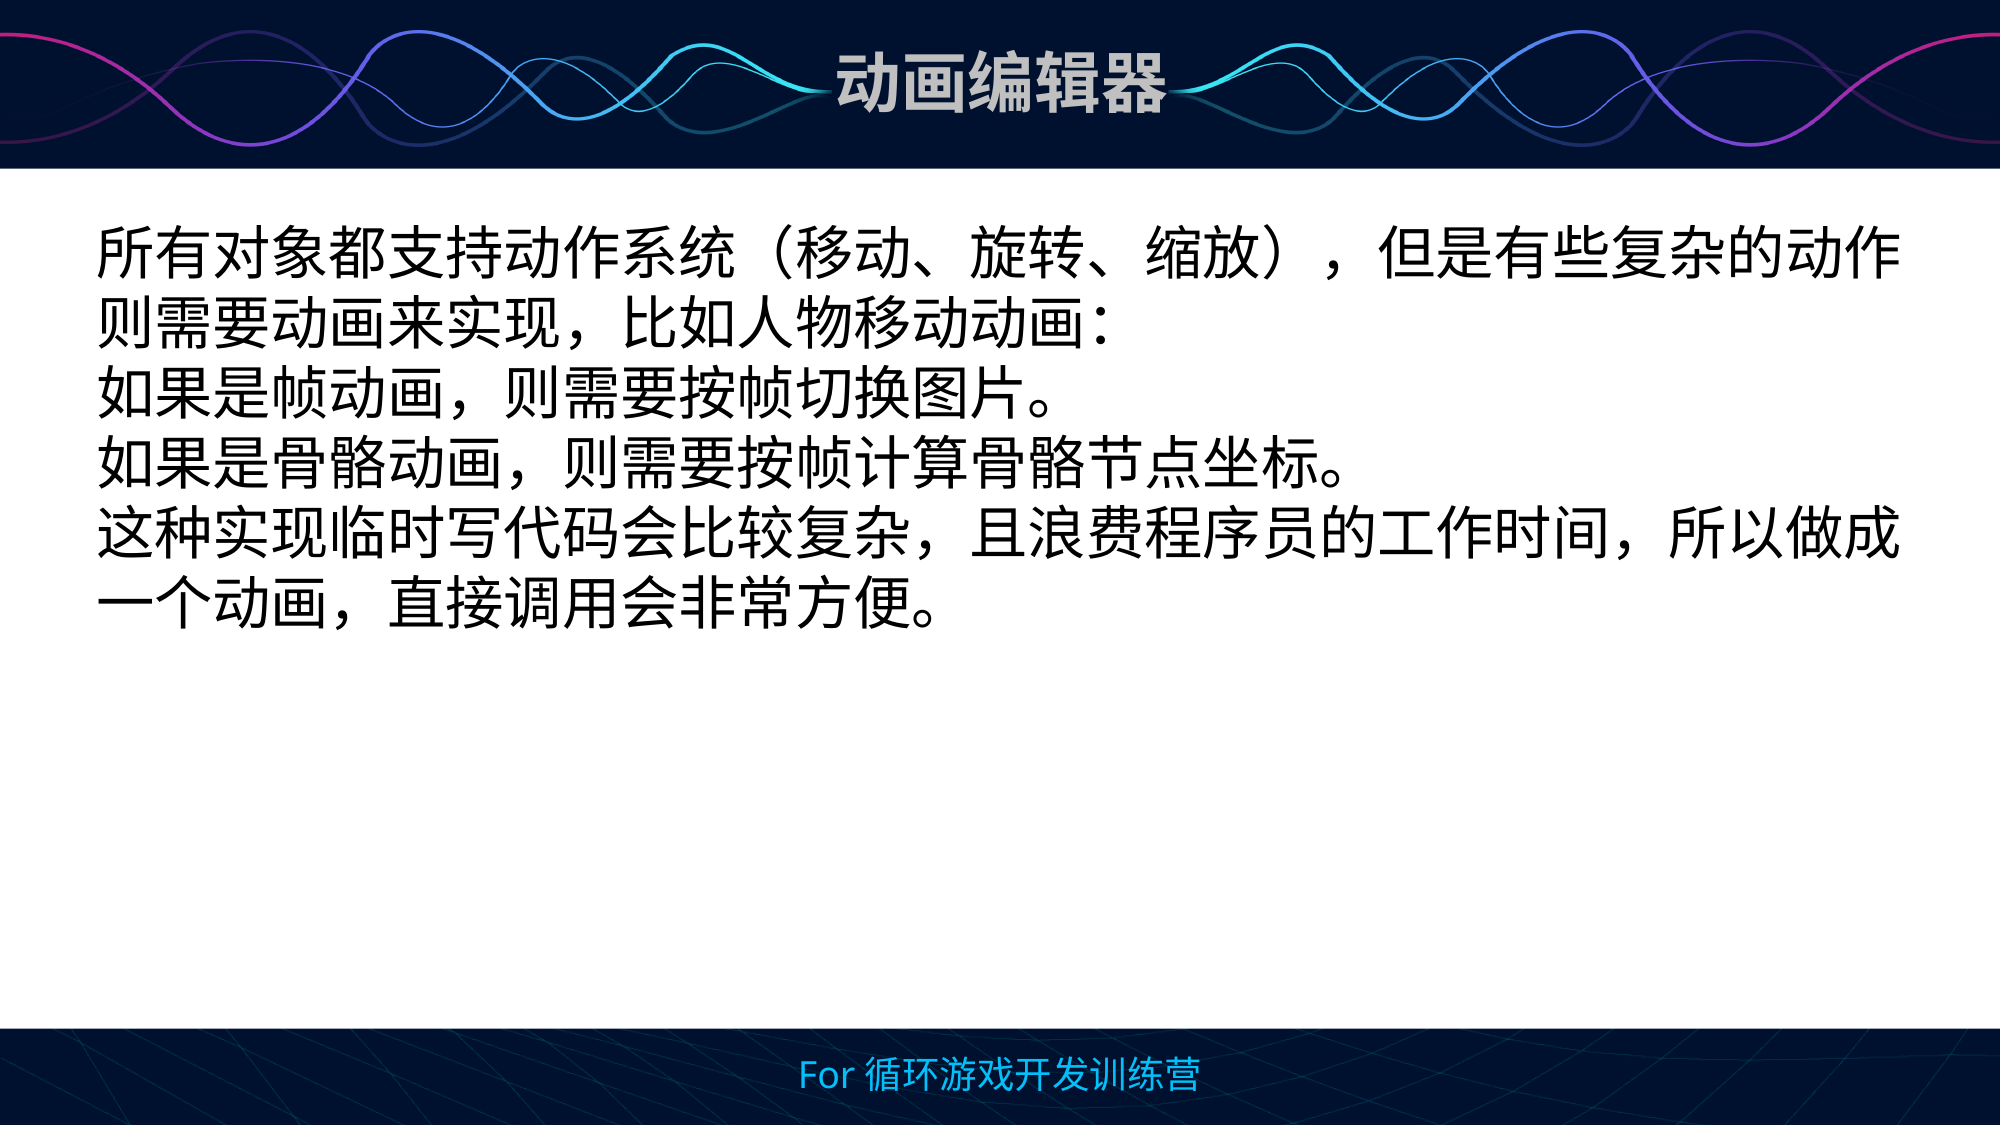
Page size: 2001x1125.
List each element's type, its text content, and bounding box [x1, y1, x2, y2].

picture [1127, 7, 2000, 195]
picture [0, 7, 873, 195]
text_box 所有对象都支持动作系统（移动、旋转、缩放），但是有些复杂的动作则需要动画来实现，比如人物移动动画： 如果是帧动画，则需要按帧切换图片。 如果是骨骼动画，则需要按帧计算骨骼节点坐标。 这种实现临时写代码会比较复杂，且浪费程序员的工作时间，所以做成一个动画，直接调用会非常方便。 [81, 208, 1919, 644]
text_box 动画编辑器 [873, 33, 1127, 128]
